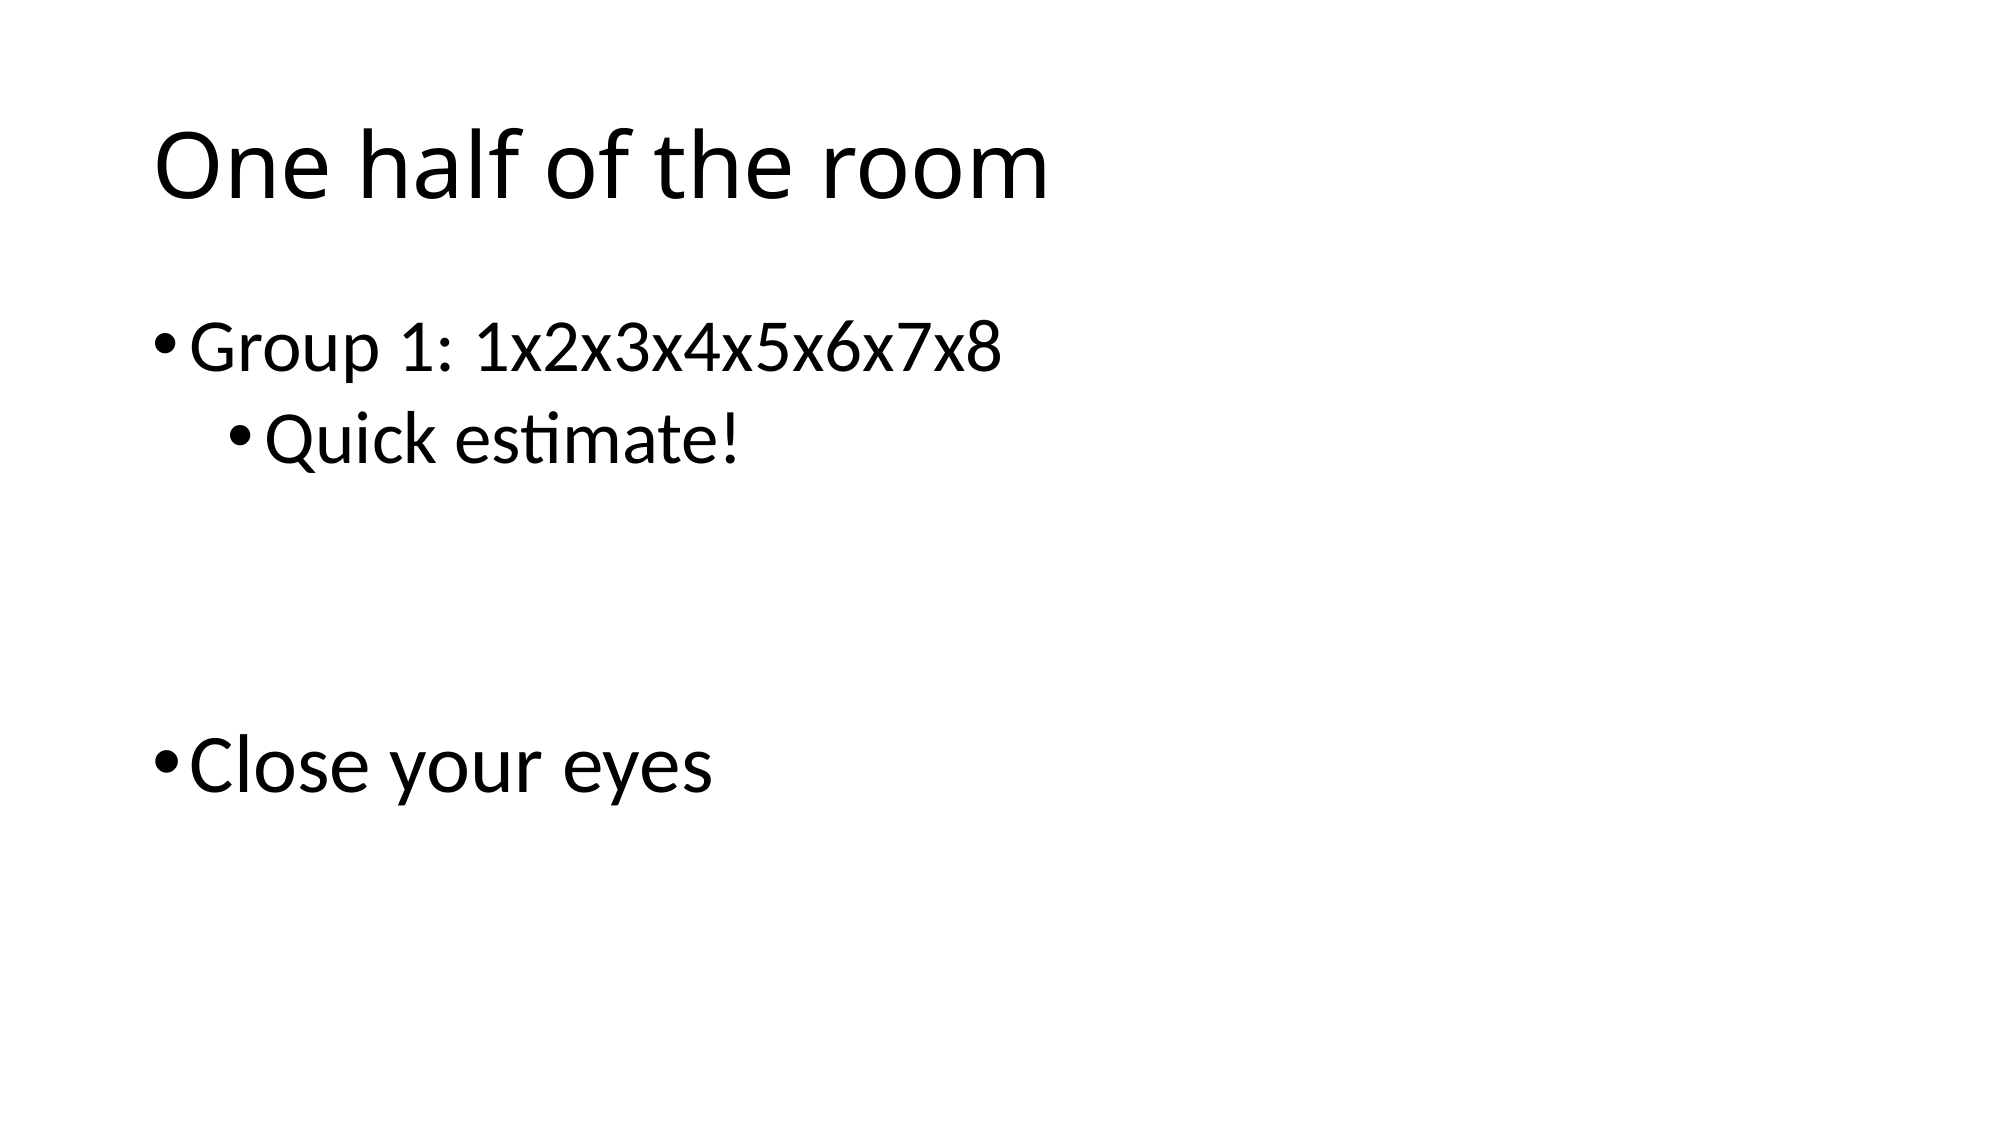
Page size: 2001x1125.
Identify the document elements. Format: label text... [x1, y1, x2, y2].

list Group 1: 1x2x3x4x5x6x7x8 Quick estimate! Close your eyes [137, 299, 1863, 1014]
title One half of the room [137, 59, 1863, 278]
